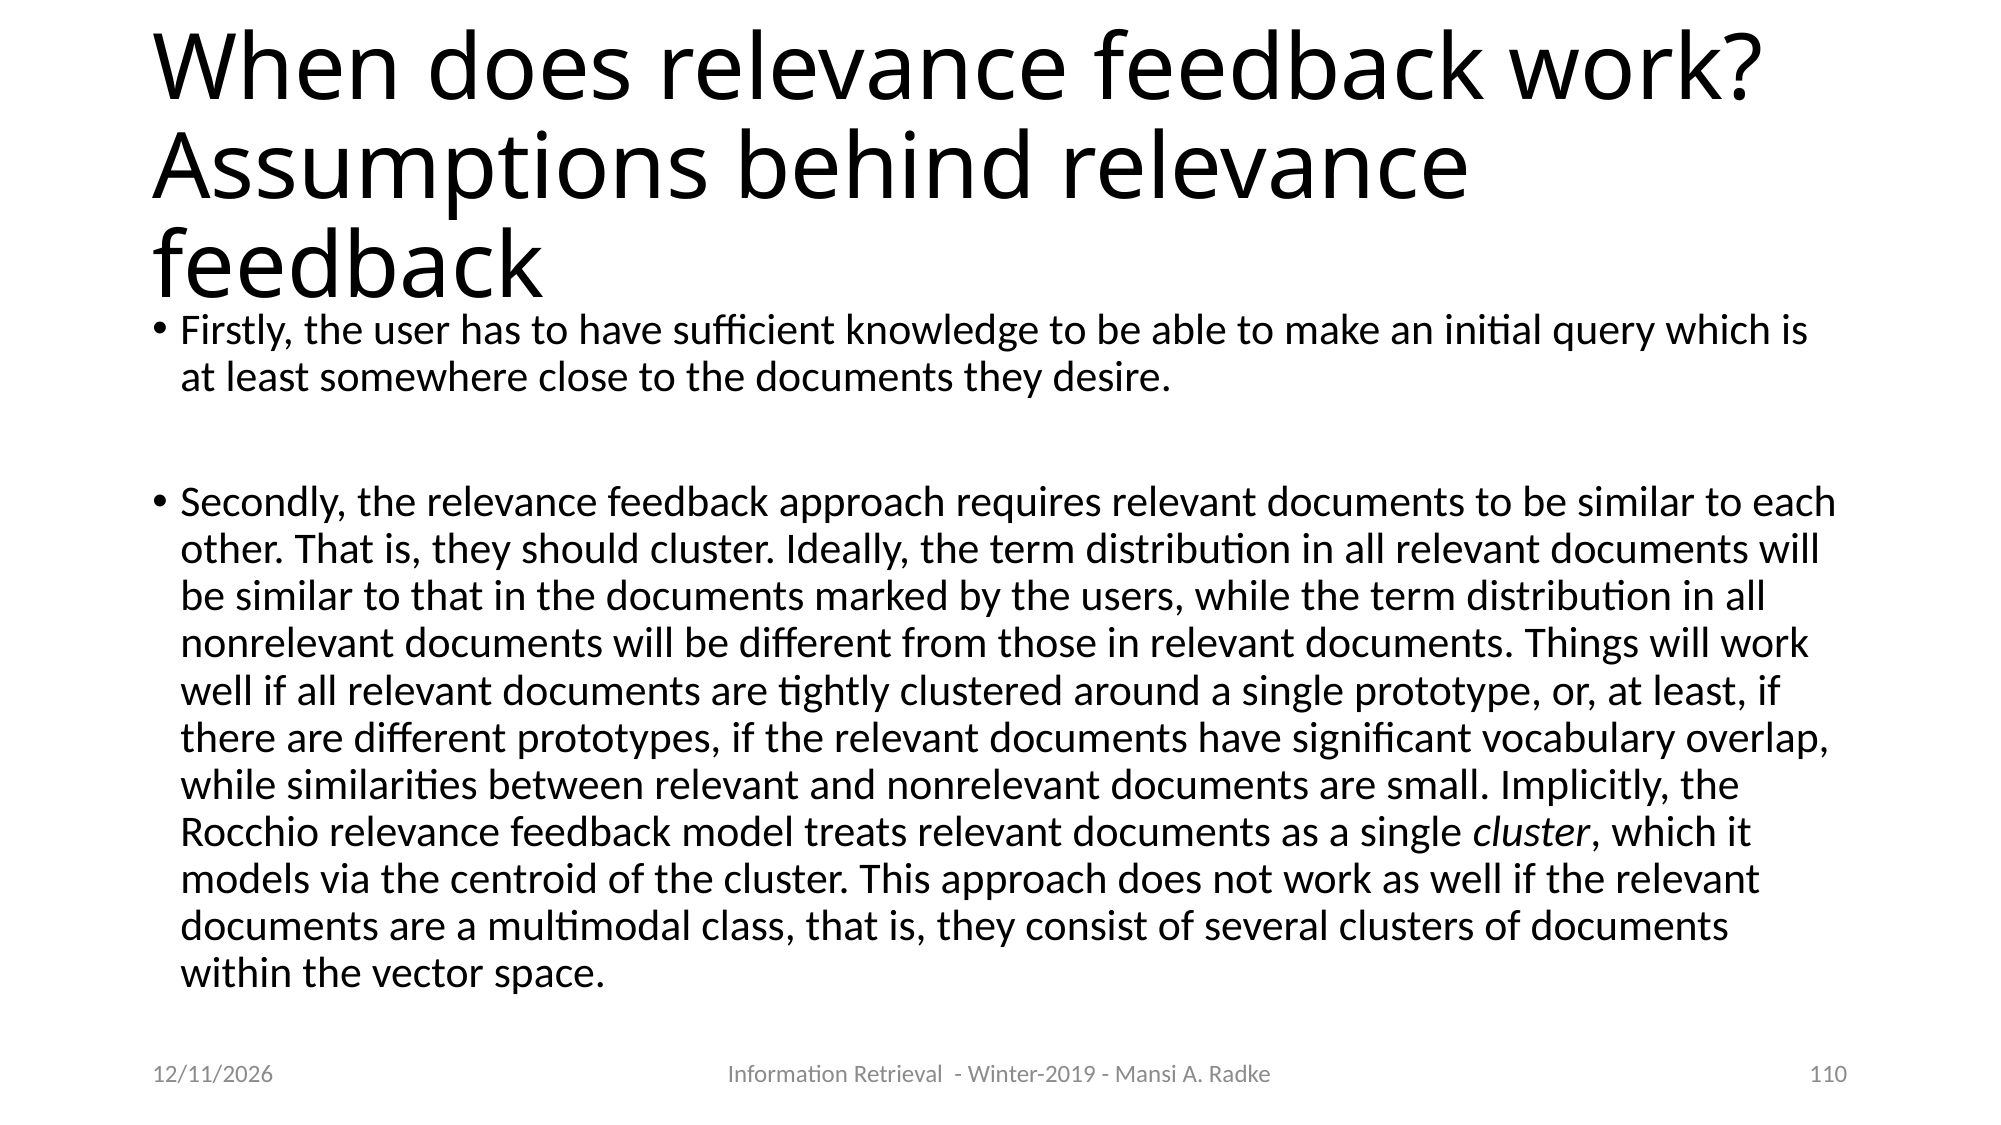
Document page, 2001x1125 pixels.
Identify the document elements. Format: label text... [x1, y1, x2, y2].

text_box 09/10/2019 [137, 1042, 588, 1103]
text_box Information Retrieval - Winter-2019 - Mansi A. Radke [662, 1042, 1338, 1103]
text_box Firstly, the user has to have sufficient knowledge to be able to make an initial query which is at least somewhere close to the documents they desire. Secondly, the relevance feedback approach requires relevant documents to be similar to each other. That is, they should cluster. Ideally, the term distribution in all relevant documents will be similar to that in the documents marked by the users, while the term distribution in all nonrelevant documents will be different from those in relevant documents. Things will work well if all relevant documents are tightly clustered around a single prototype, or, at least, if there are different prototypes, if the relevant documents have significant vocabulary overlap, while similarities between relevant and nonrelevant documents are small. Implicitly, the Rocchio relevance feedback model treats relevant documents as a single cluster, which it models via the centroid of the cluster. This approach does not work as well if the relevant documents are a multimodal class, that is, they consist of several clusters of documents within the vector space. [137, 299, 1863, 1014]
text_box When does relevance feedback work? Assumptions behind relevance feedback [137, 59, 1863, 278]
text_box 1 [1412, 1042, 1863, 1103]
